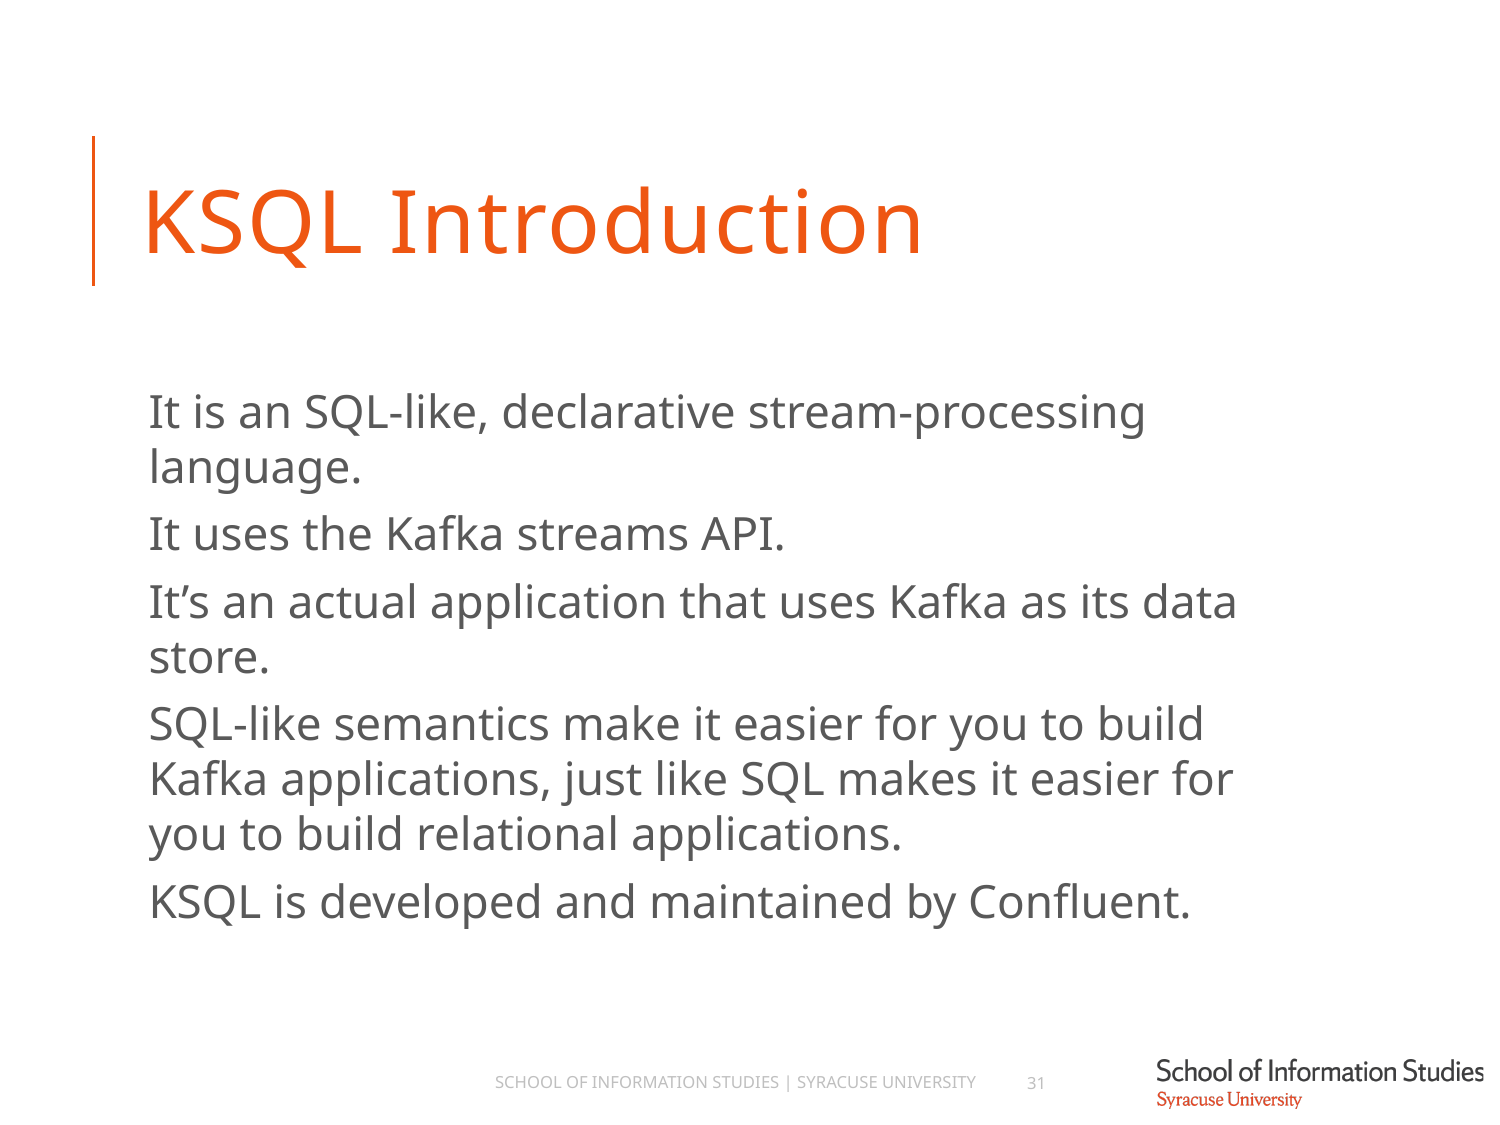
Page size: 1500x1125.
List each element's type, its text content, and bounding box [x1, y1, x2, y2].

slide_number 31 [1012, 1061, 1149, 1107]
list It is an SQL-like, declarative stream-processing language. It uses the Kafka streams API. It’s an actual application that uses Kafka as its data store. SQL-like semantics make it easier for you to build Kafka applications, just like SQL makes it easier for you to build relational applications. KSQL is developed and maintained by Confluent. [126, 375, 1322, 1035]
footer School of Information Studies | Syracuse University [283, 1061, 993, 1106]
title KSQL Introduction [126, 96, 1322, 342]
